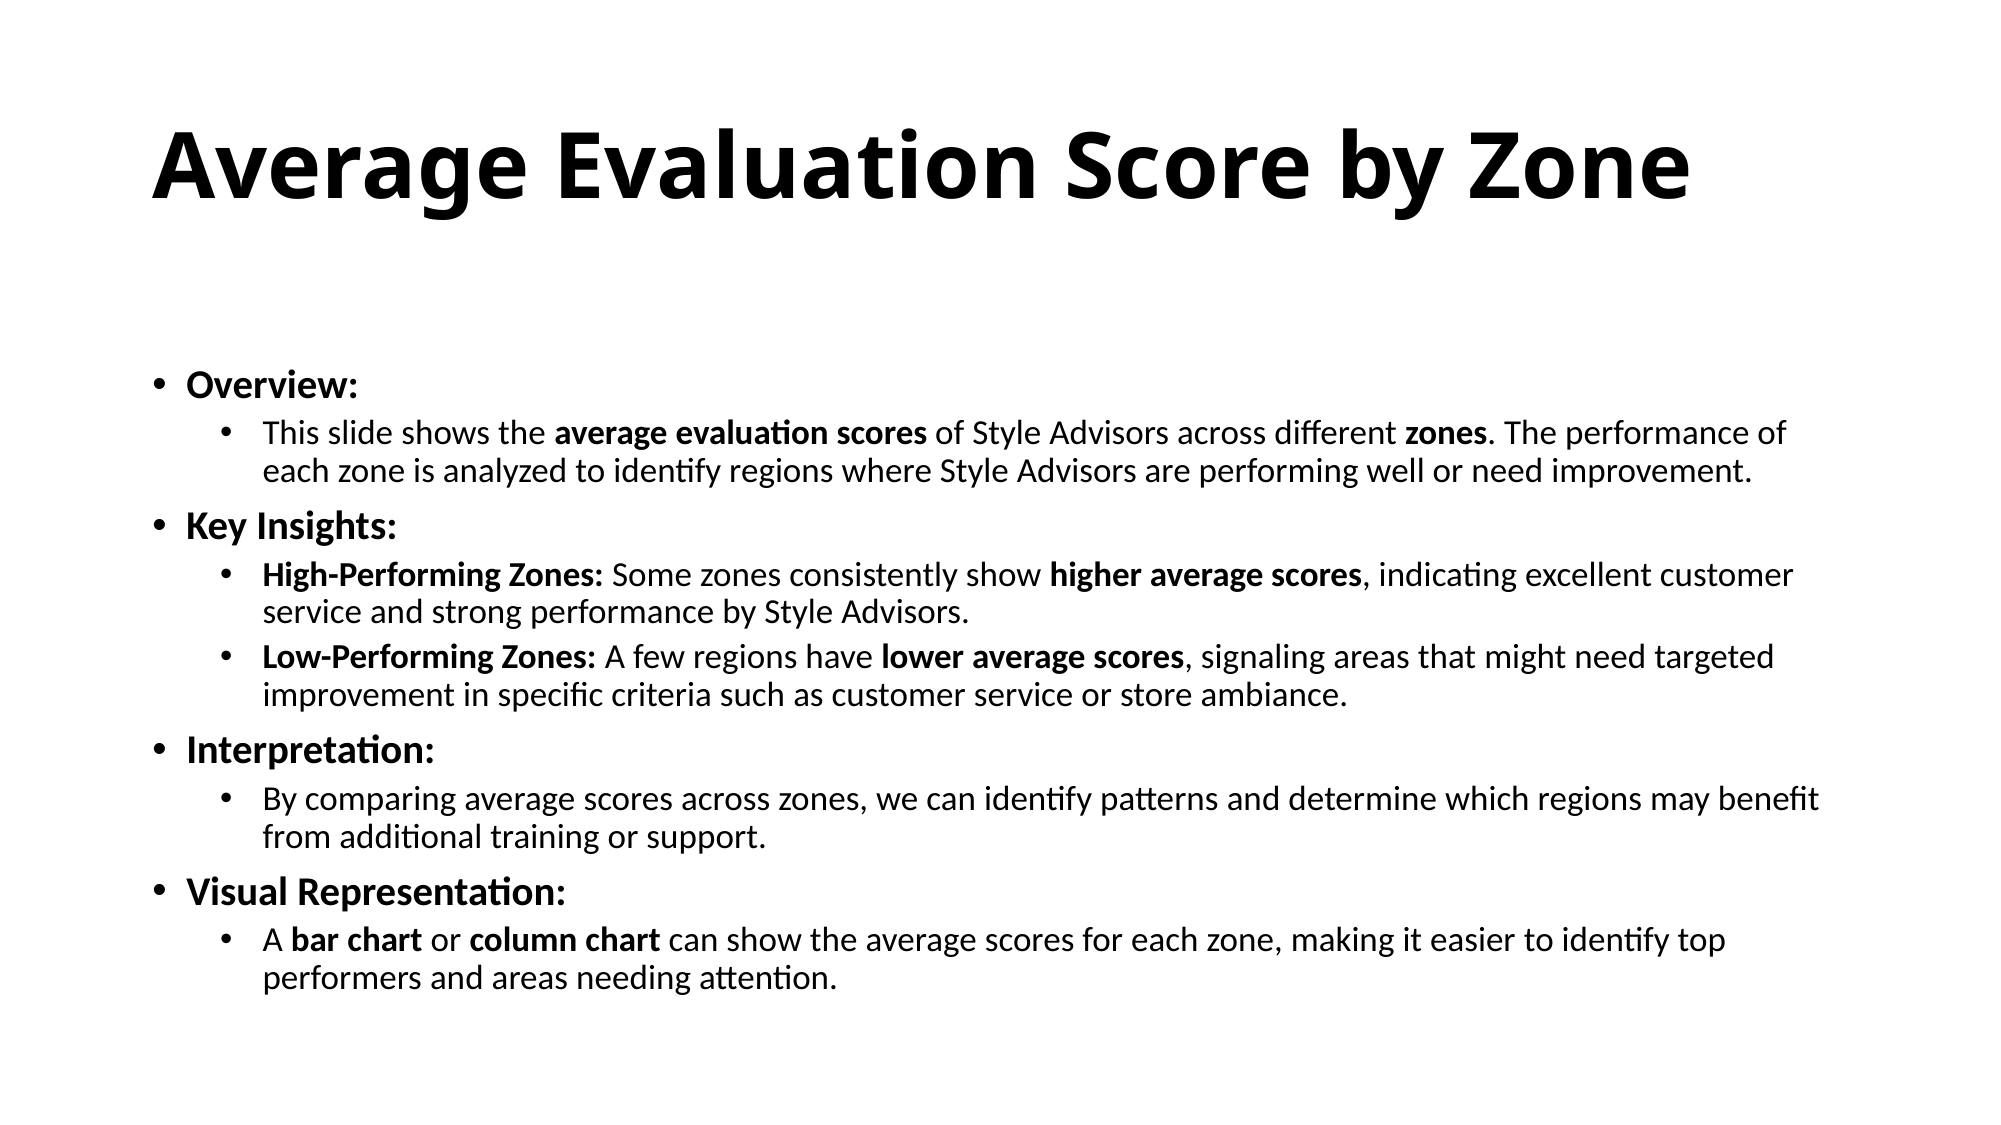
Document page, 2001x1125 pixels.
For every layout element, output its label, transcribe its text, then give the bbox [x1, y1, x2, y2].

title Average Evaluation Score by Zone [137, 59, 1863, 278]
list Overview: This slide shows the average evaluation scores of Style Advisors across different zones. The performance of each zone is analyzed to identify regions where Style Advisors are performing well or need improvement. Key Insights: High-Performing Zones: Some zones consistently show higher average scores, indicating excellent customer service and strong performance by Style Advisors. Low-Performing Zones: A few regions have lower average scores, signaling areas that might need targeted improvement in specific criteria such as customer service or store ambiance. Interpretation: By comparing average scores across zones, we can identify patterns and determine which regions may benefit from additional training or support. Visual Representation: A bar chart or column chart can show the average scores for each zone, making it easier to identify top performers and areas needing attention. [137, 299, 1863, 1014]
